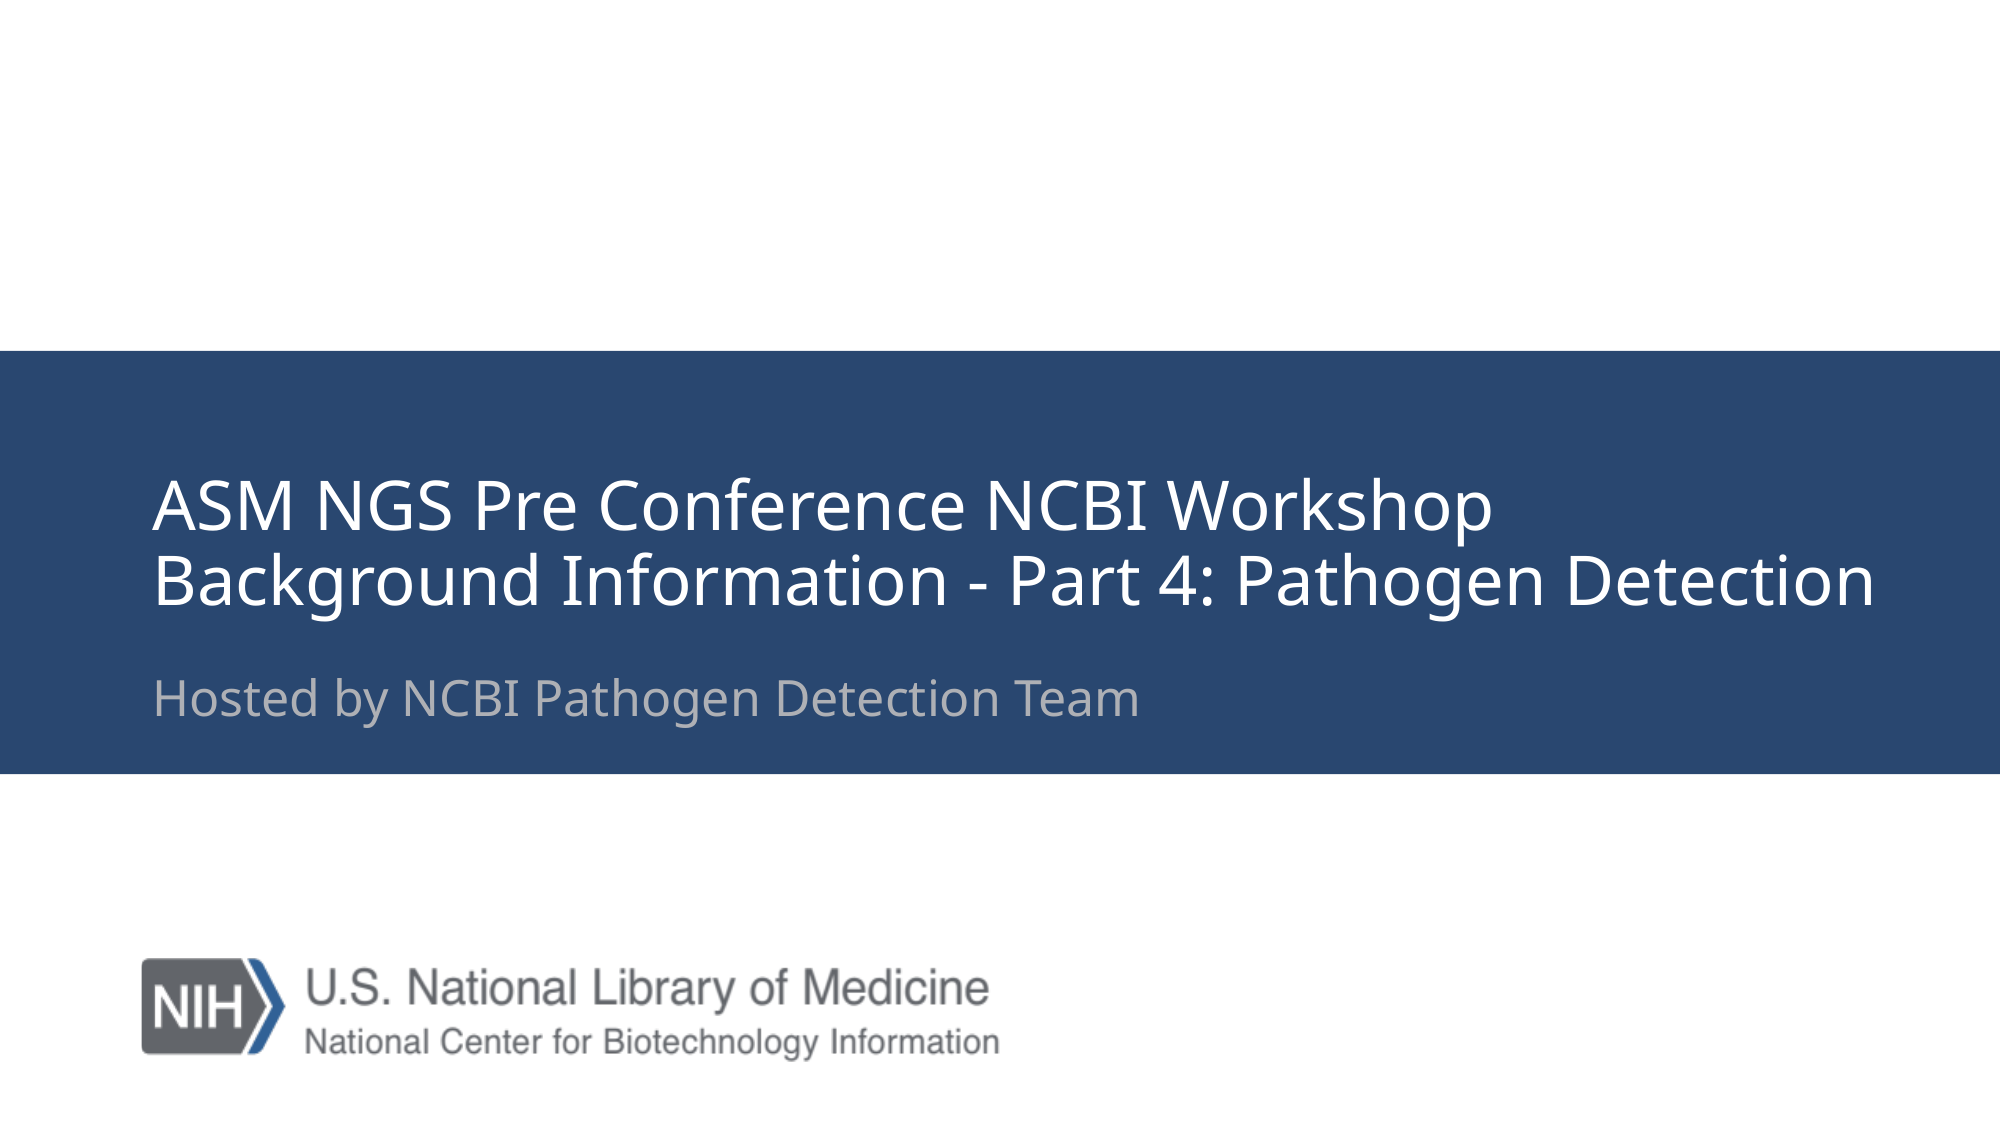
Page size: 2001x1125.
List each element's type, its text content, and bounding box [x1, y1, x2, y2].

title ASM NGS Pre Conference NCBI Workshop Background Information - Part 4: Pathogen Detection [137, 453, 1945, 638]
list Hosted by NCBI Pathogen Detection Team [137, 665, 1863, 754]
